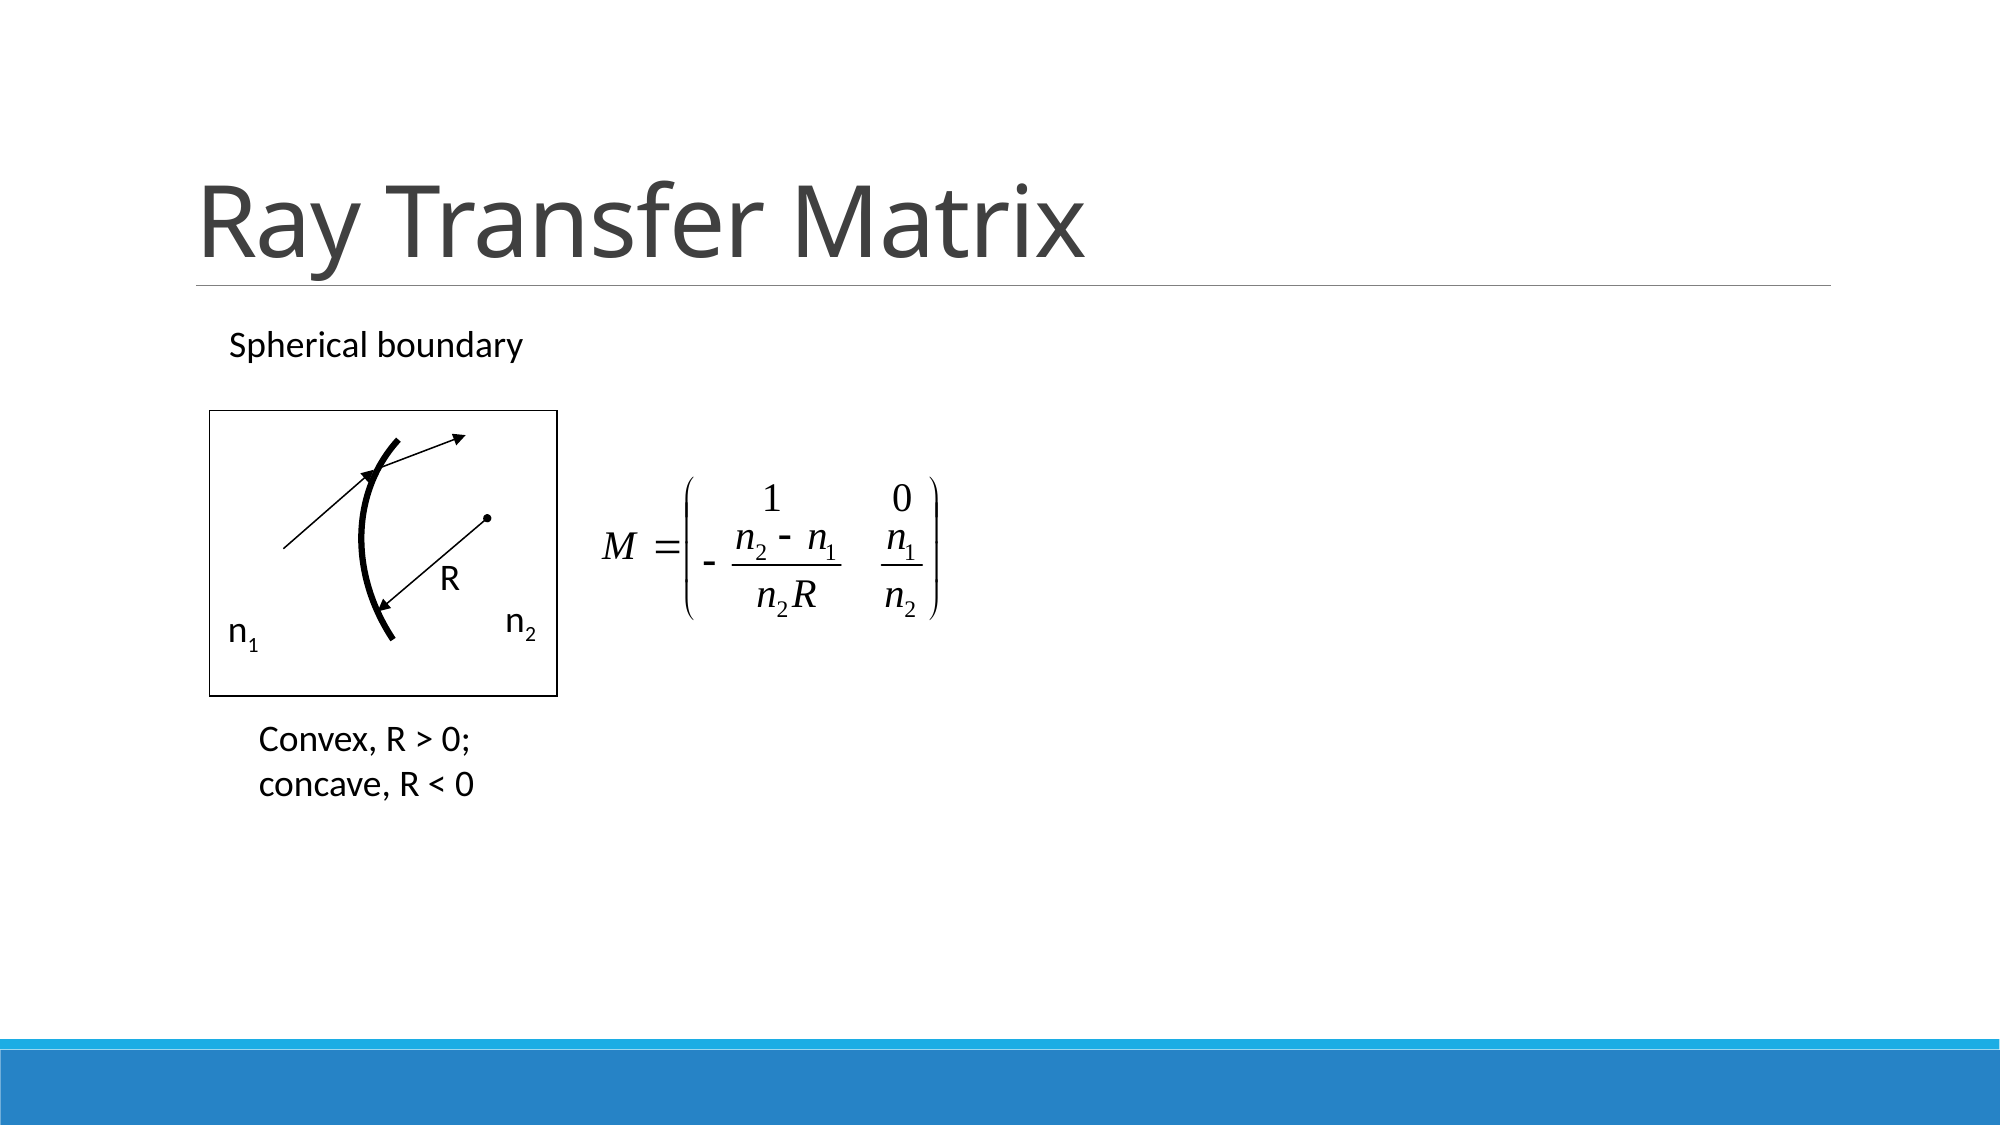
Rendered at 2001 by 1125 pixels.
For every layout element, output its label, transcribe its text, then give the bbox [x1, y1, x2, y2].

title Ray Transfer Matrix [180, 47, 1830, 285]
text_box n2 [558, 587, 569, 654]
text_box Spherical boundary [214, 312, 598, 373]
text_box [209, 410, 558, 697]
text_box Convex, R > 0; concave, R < 0 [244, 706, 561, 812]
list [594, 467, 952, 631]
